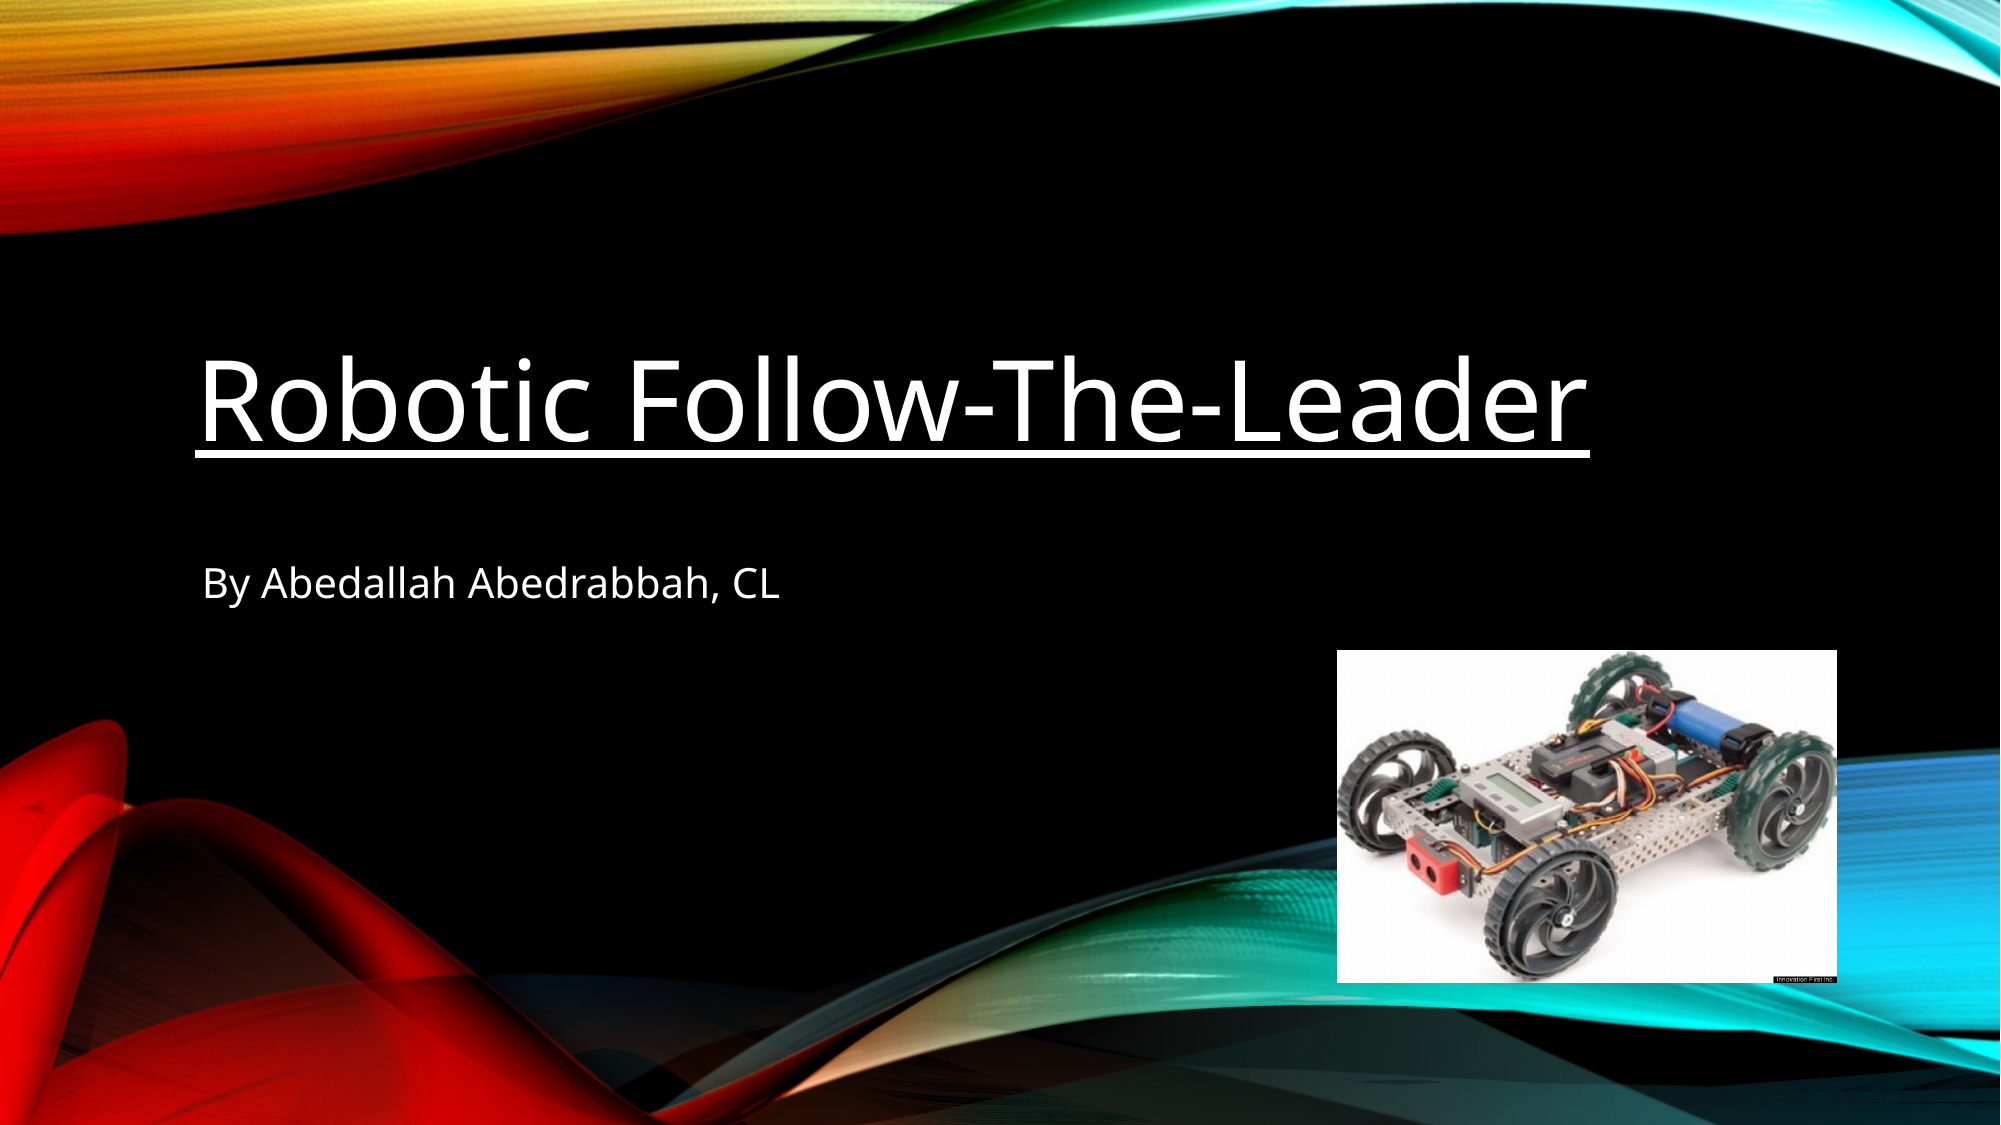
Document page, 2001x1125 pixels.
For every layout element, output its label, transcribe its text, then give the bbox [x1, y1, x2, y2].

subtitle By Abedallah Abedrabbah, CL [186, 555, 1837, 743]
title Robotic Follow-The-Leader [180, 90, 1885, 474]
picture [0, 0, 2000, 237]
picture [0, 650, 2000, 1125]
